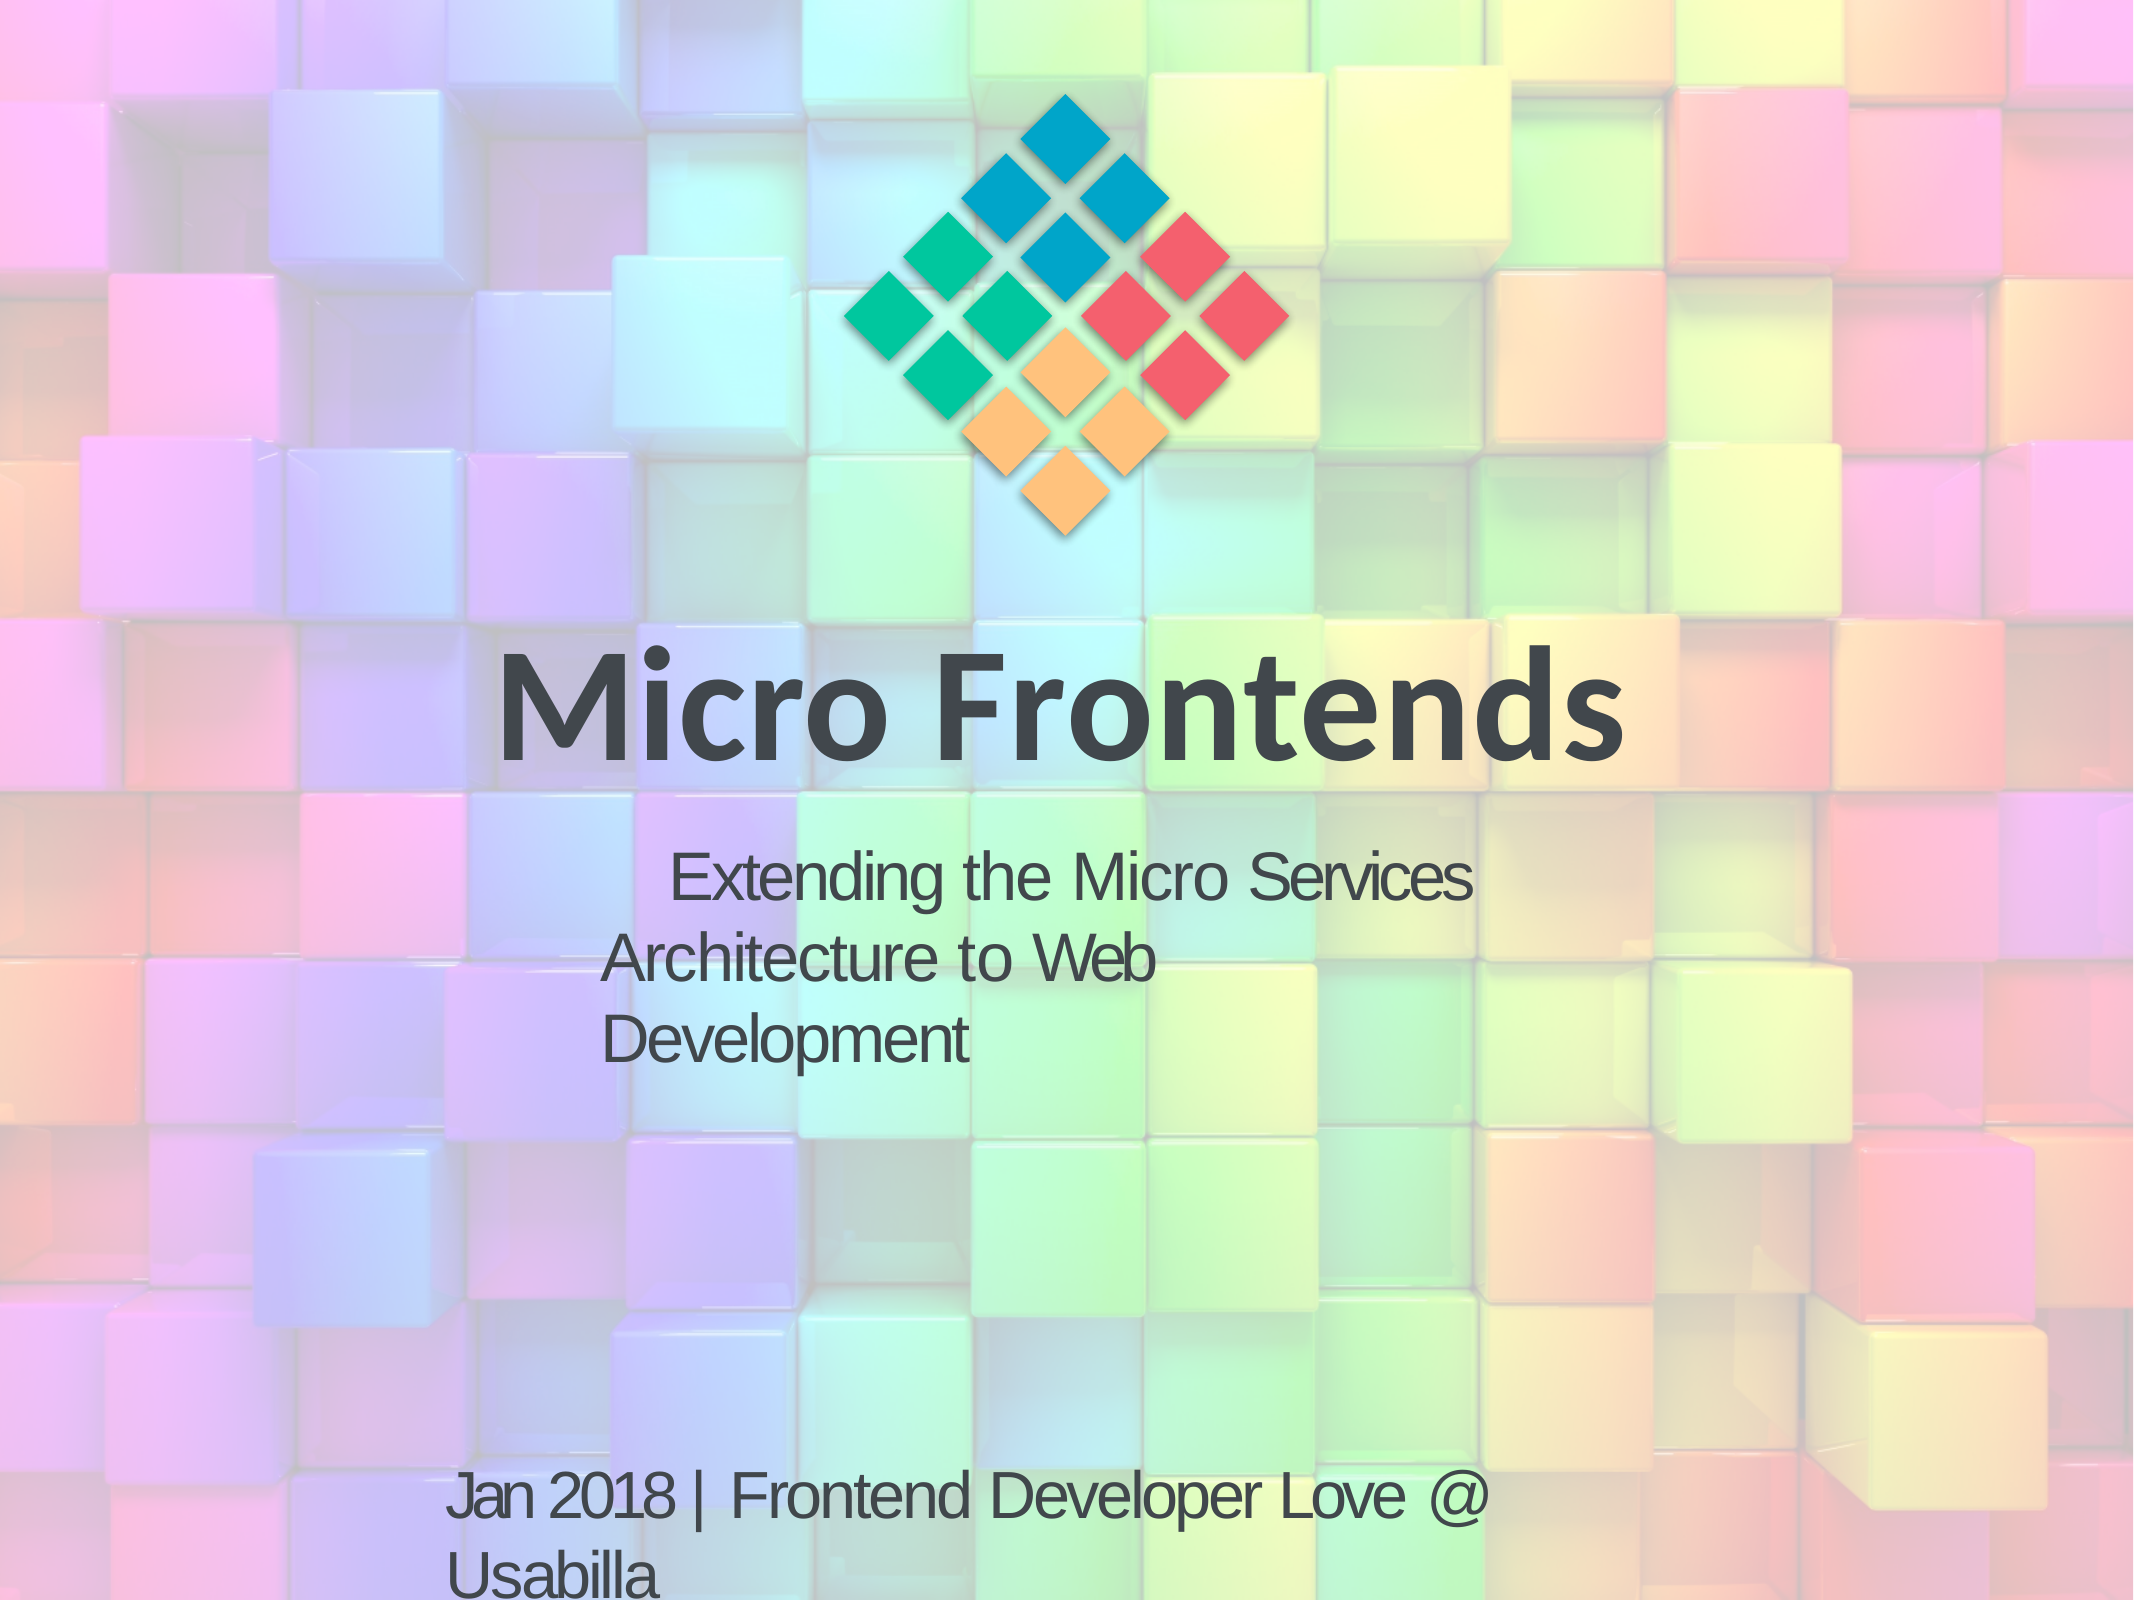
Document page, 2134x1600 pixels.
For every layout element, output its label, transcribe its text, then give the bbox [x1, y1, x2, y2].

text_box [833, 87, 1301, 551]
text_box [0, 0, 2134, 1600]
text_box Micro Frontends [491, 594, 1642, 793]
text_box Jan 2018 | Frontend Developer Love @ Usabilla [443, 1449, 1687, 1600]
subtitle Extending the Micro Services Architecture to Web Development [597, 827, 1536, 1449]
